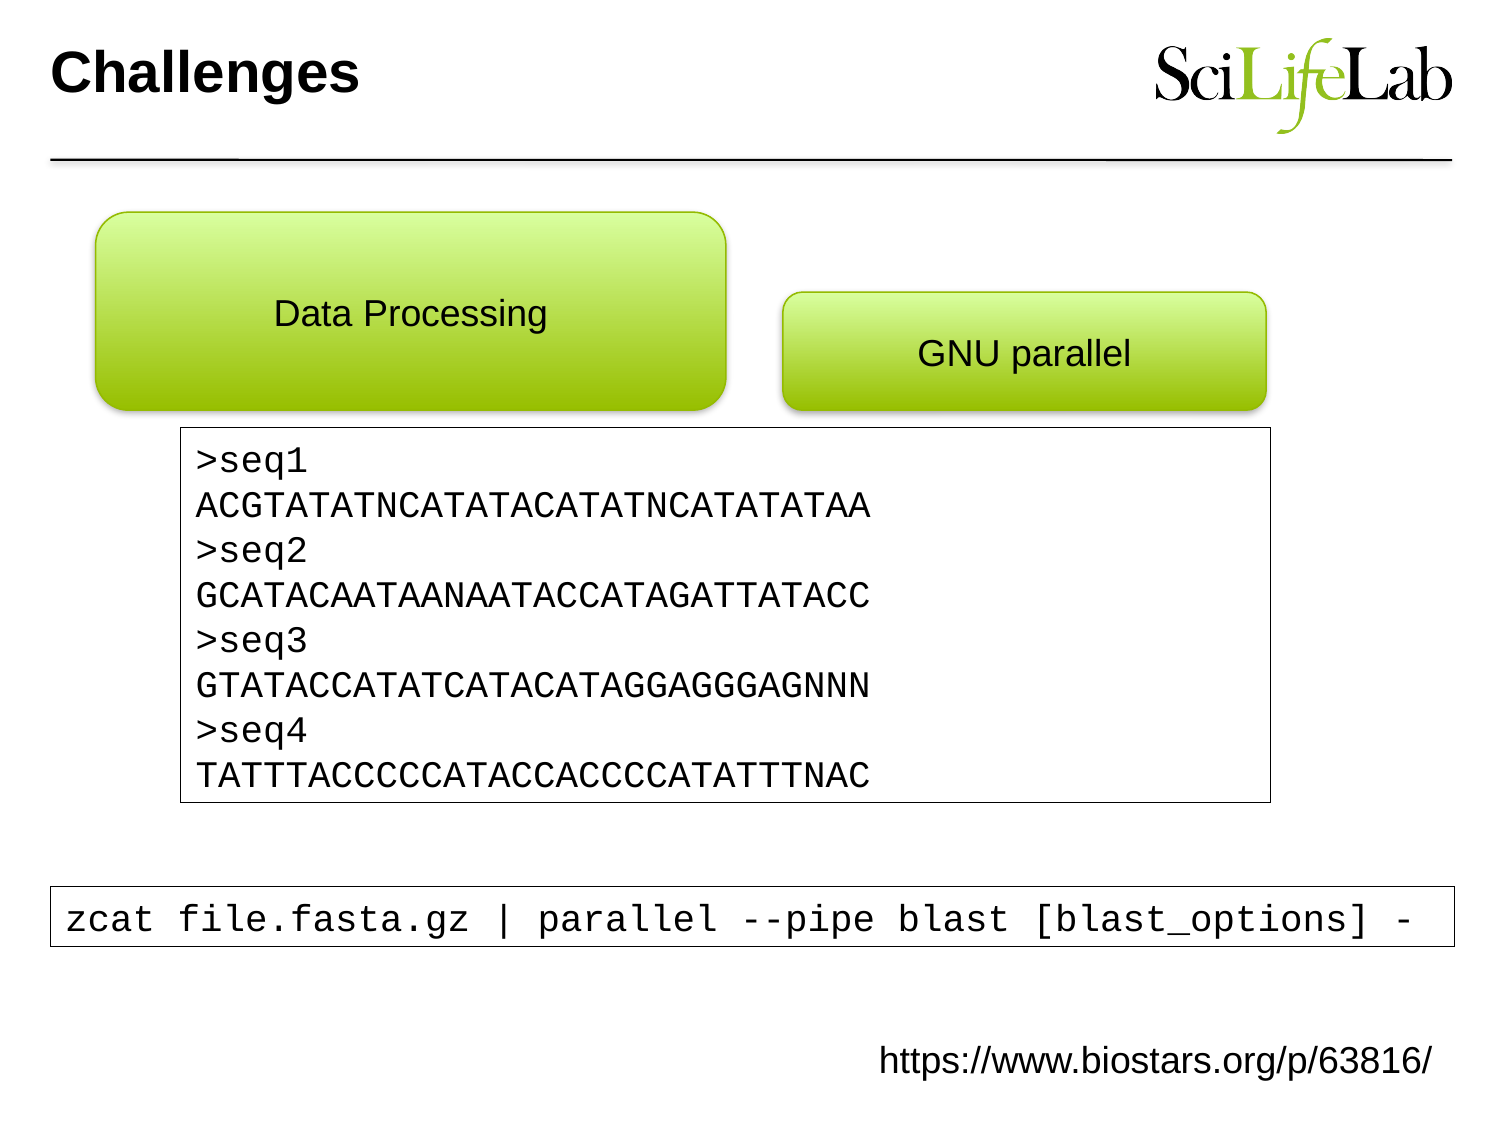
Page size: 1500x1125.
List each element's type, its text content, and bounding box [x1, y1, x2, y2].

text_box GNU parallel [782, 291, 1267, 411]
title Challenges [50, 34, 1452, 139]
text_box >seq1 ACGTATATNCATATACATATNCATATATAA >seq2 GCATACAATAANAATACCATAGATTATACC >seq3 GTATACCATATCATACATAGGAGGGAGNNN >seq4 TATTTACCCCCATACCACCCCATATTTNAC [180, 427, 1271, 803]
text_box Data Processing [94, 211, 727, 411]
text_box zcat file.fasta.gz | parallel --pipe blast [blast_options] - [50, 886, 1455, 947]
text_box https://www.biostars.org/p/63816/ [864, 1028, 1448, 1089]
